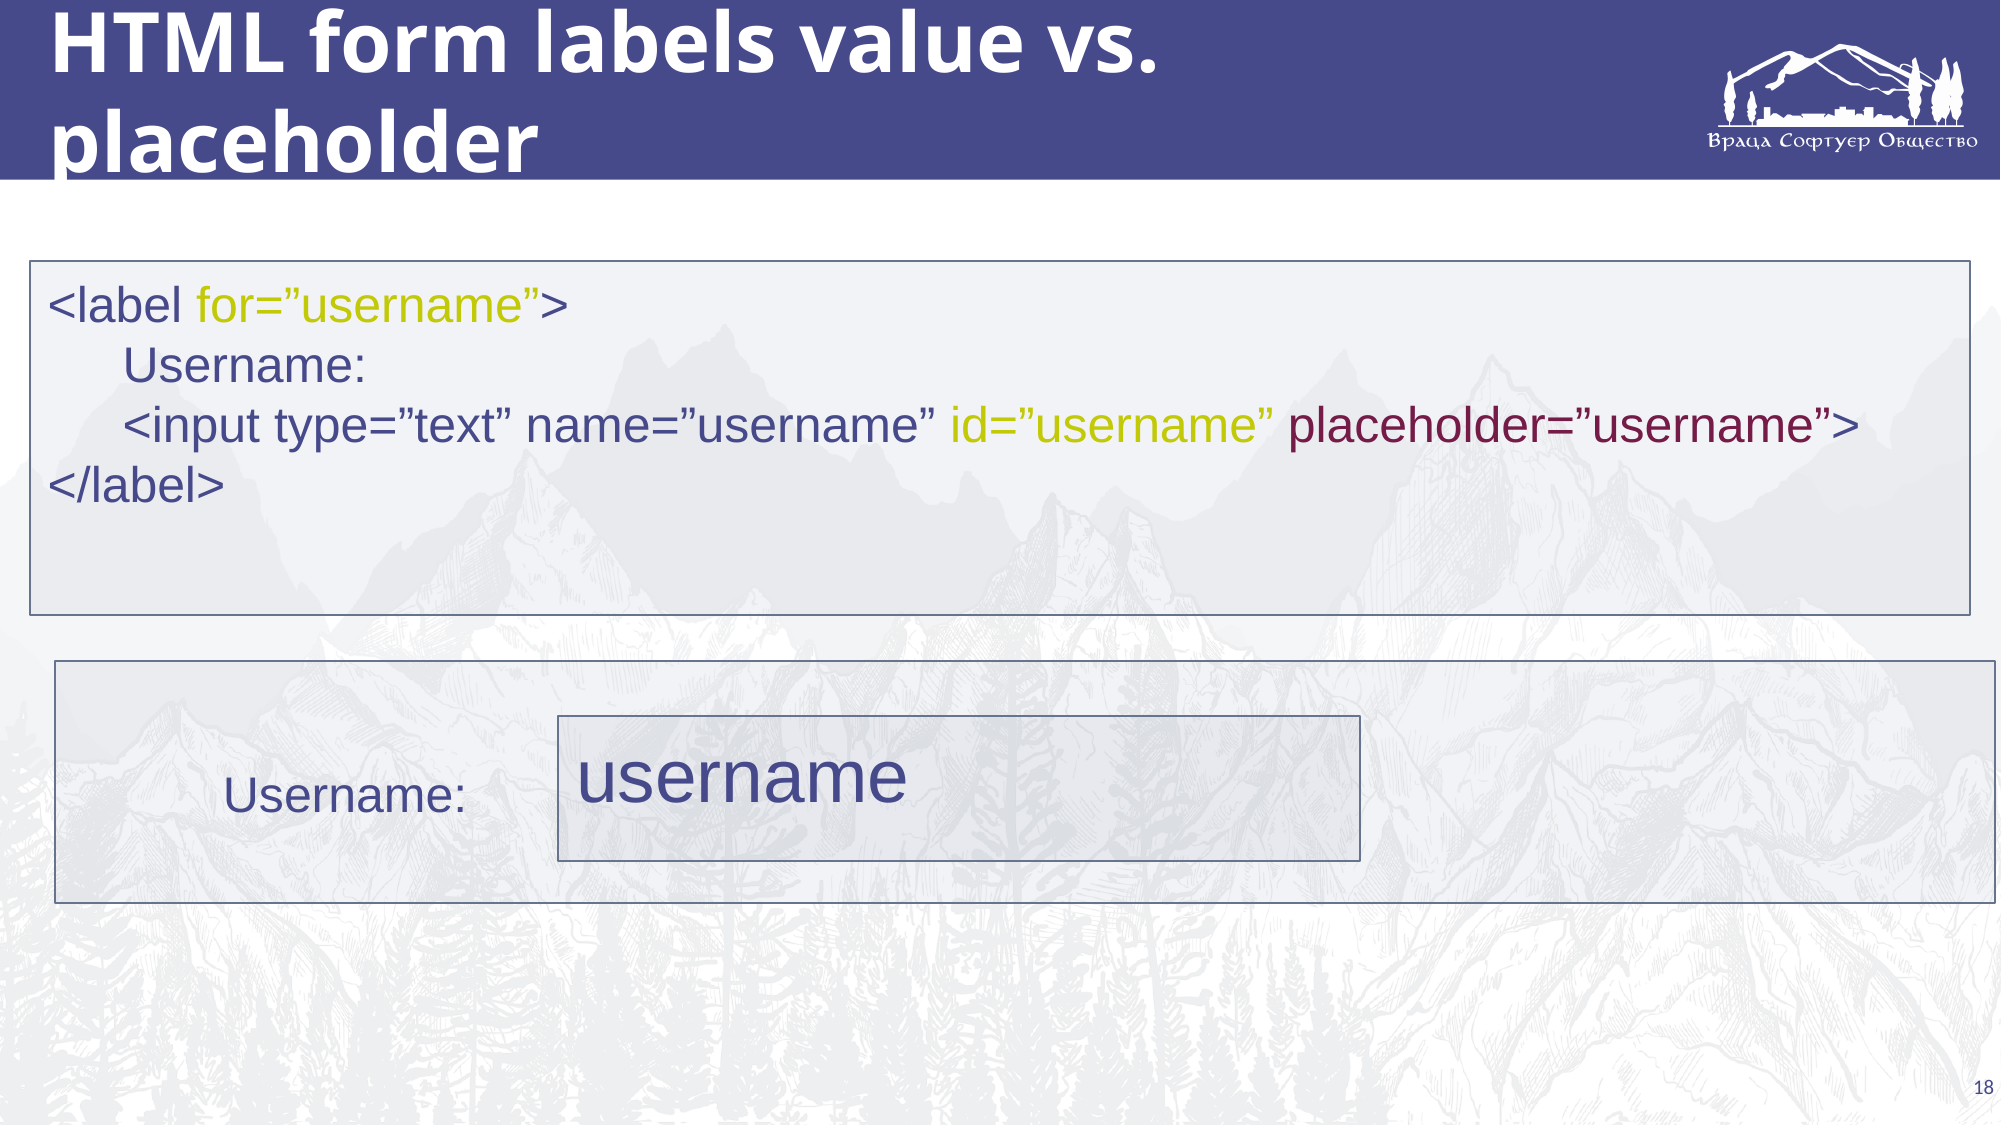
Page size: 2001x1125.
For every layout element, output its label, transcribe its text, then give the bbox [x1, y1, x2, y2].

text_box Username: [55, 660, 1995, 904]
text_box <label for=”username”> Username: <input type=”text” name=”username” id=”username” placeholder=”username”> </label> [30, 260, 1970, 615]
title HTML form labels value vs. placeholder [31, 16, 1591, 162]
slide_number 18 [1929, 1070, 2000, 1103]
picture [1703, 19, 1981, 165]
text_box username [558, 716, 1361, 861]
